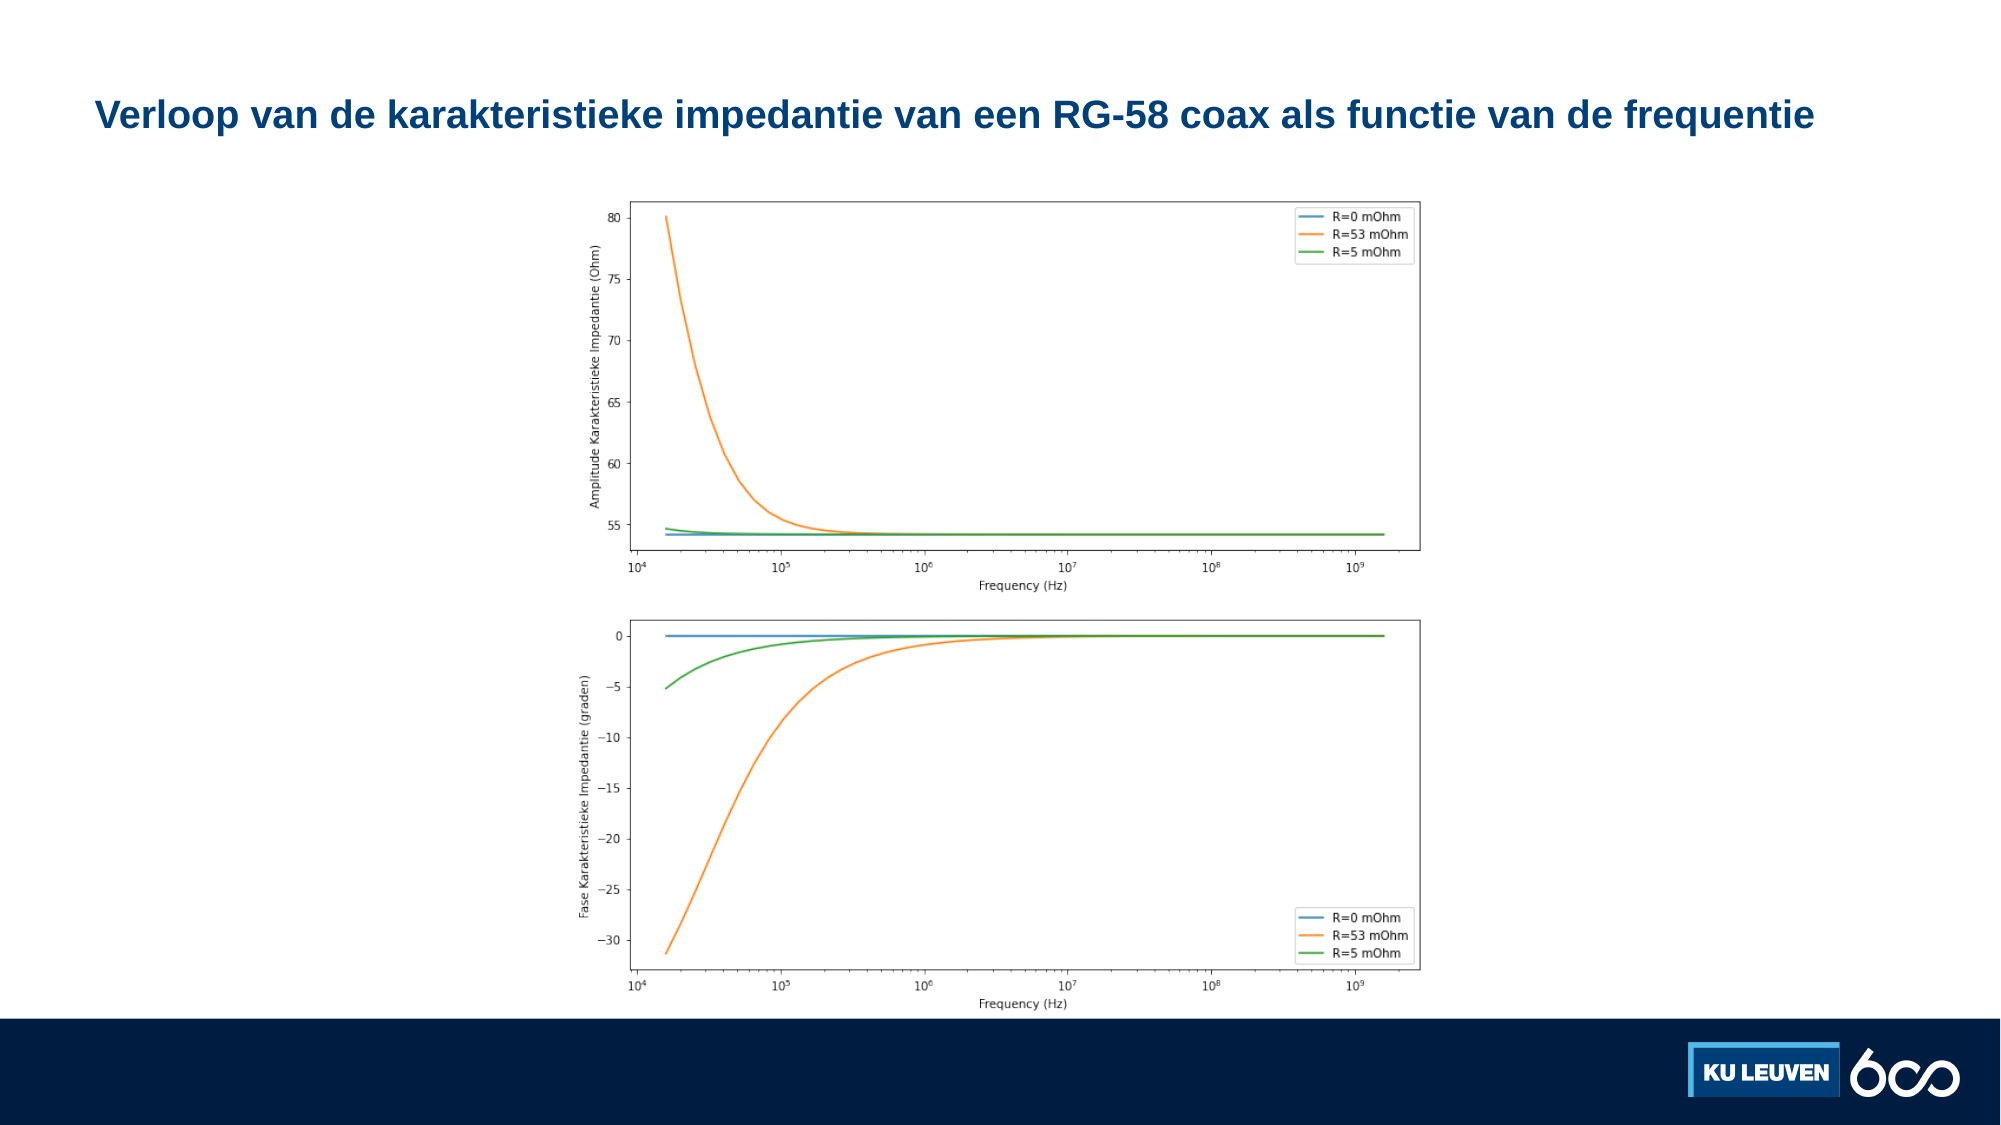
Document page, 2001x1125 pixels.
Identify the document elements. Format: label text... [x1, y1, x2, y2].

title Verloop van de karakteristieke impedantie van een RG-58 coax als functie van de frequentie [94, 94, 1900, 186]
picture [1688, 1042, 1960, 1097]
picture [572, 193, 1428, 1019]
